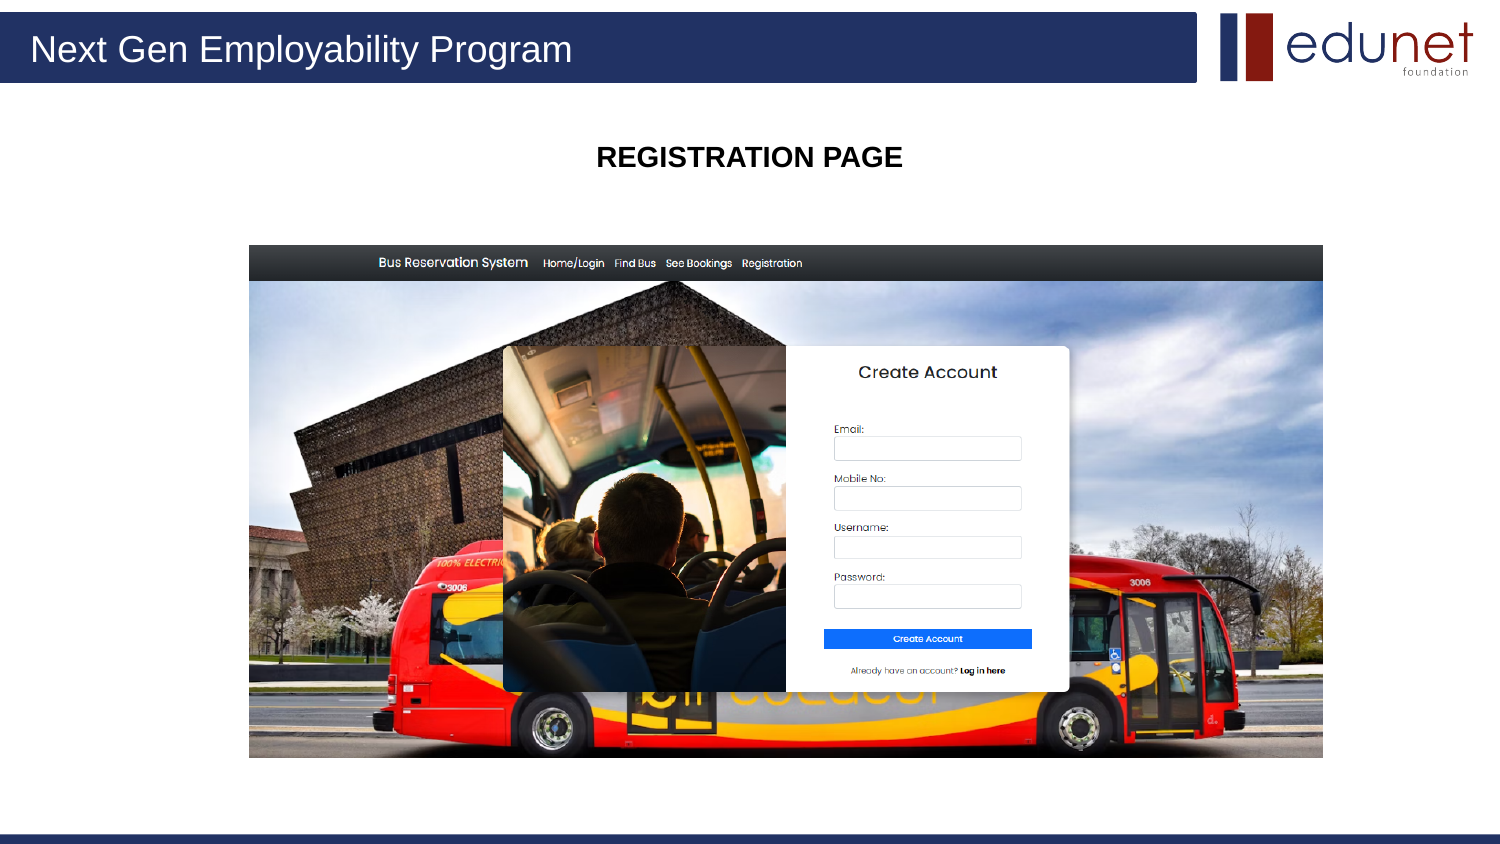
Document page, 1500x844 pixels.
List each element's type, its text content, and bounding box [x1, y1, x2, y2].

picture [1279, 14, 1482, 83]
picture [249, 245, 1323, 759]
title REGISTRATION PAGE [103, 104, 1397, 208]
